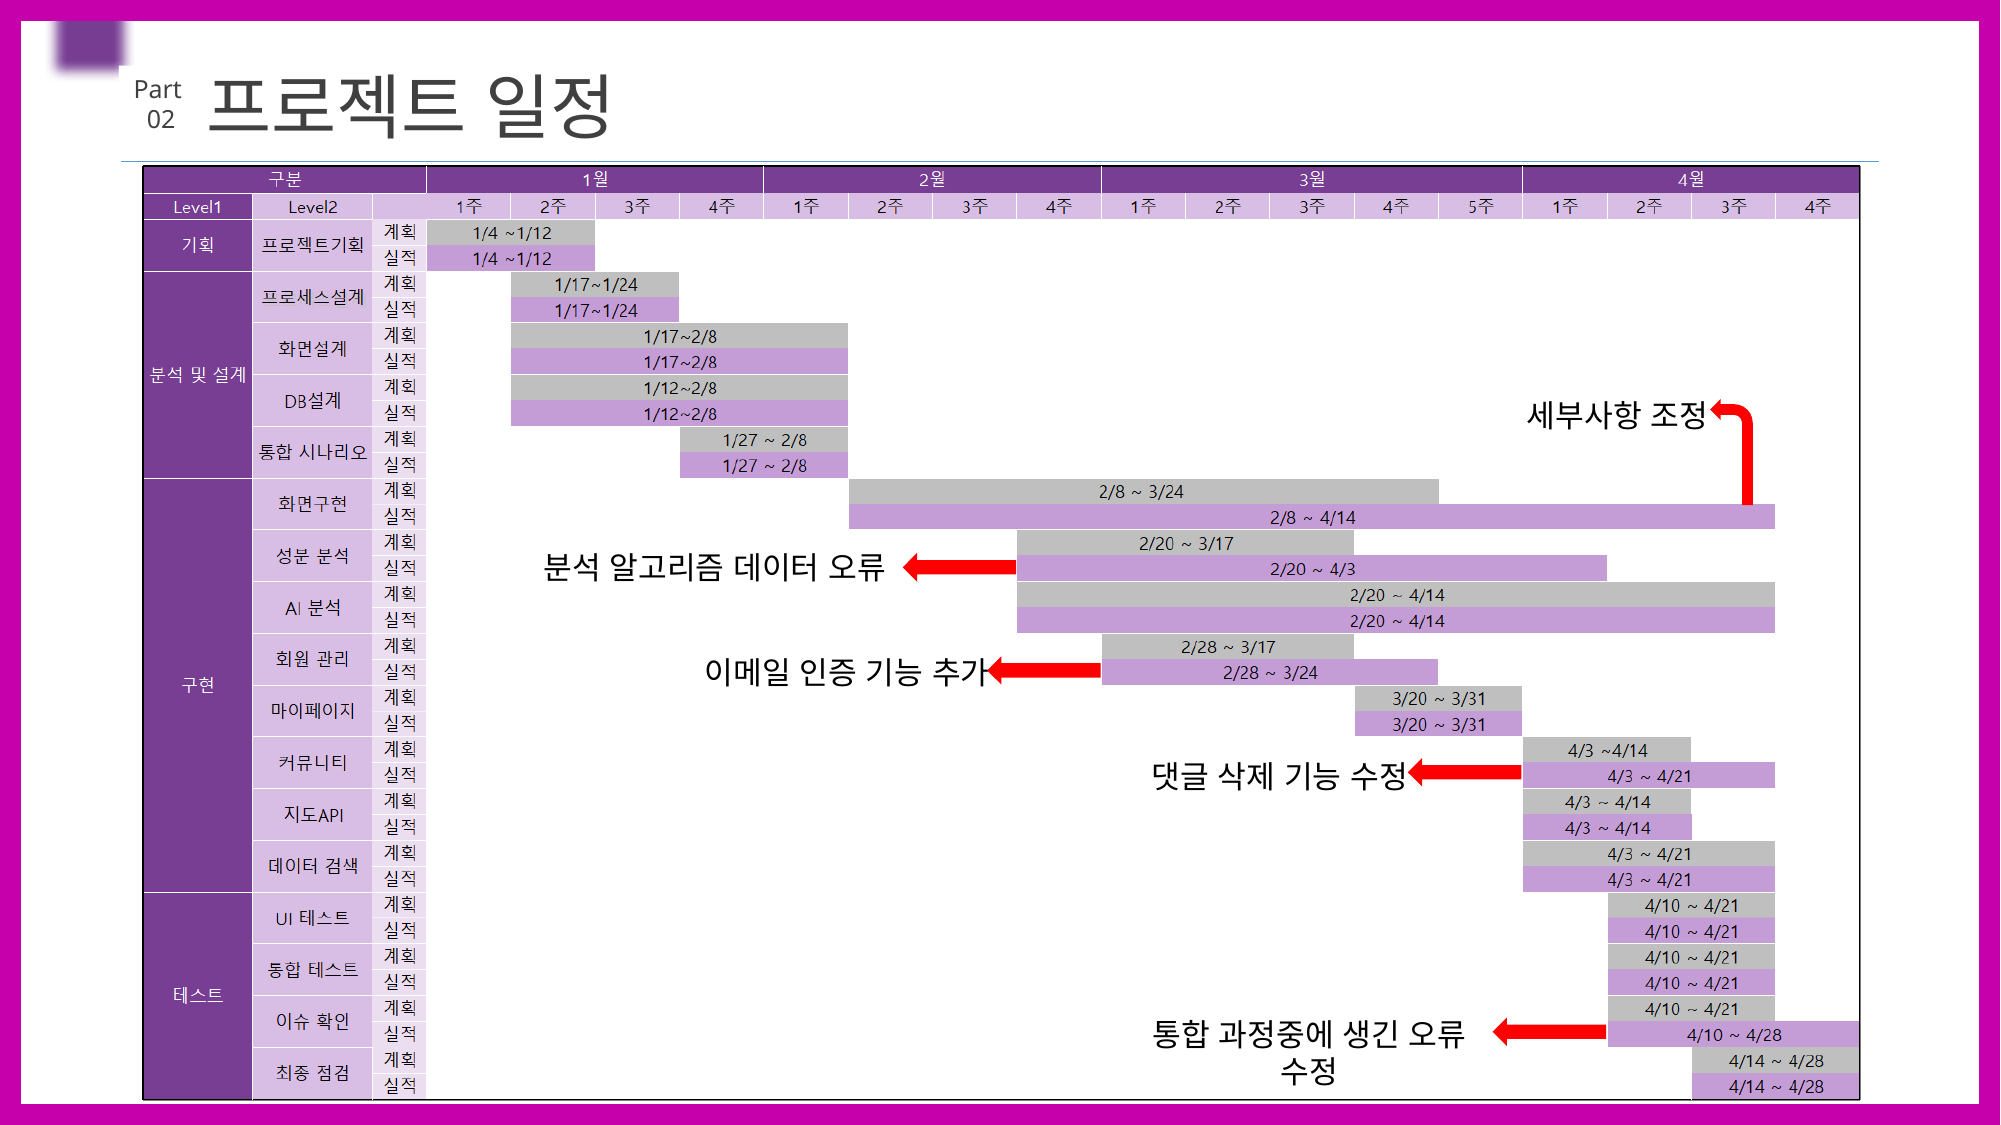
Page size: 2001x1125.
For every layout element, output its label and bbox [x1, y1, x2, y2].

text_box [0, 0, 2000, 1125]
picture [139, 162, 1861, 1101]
